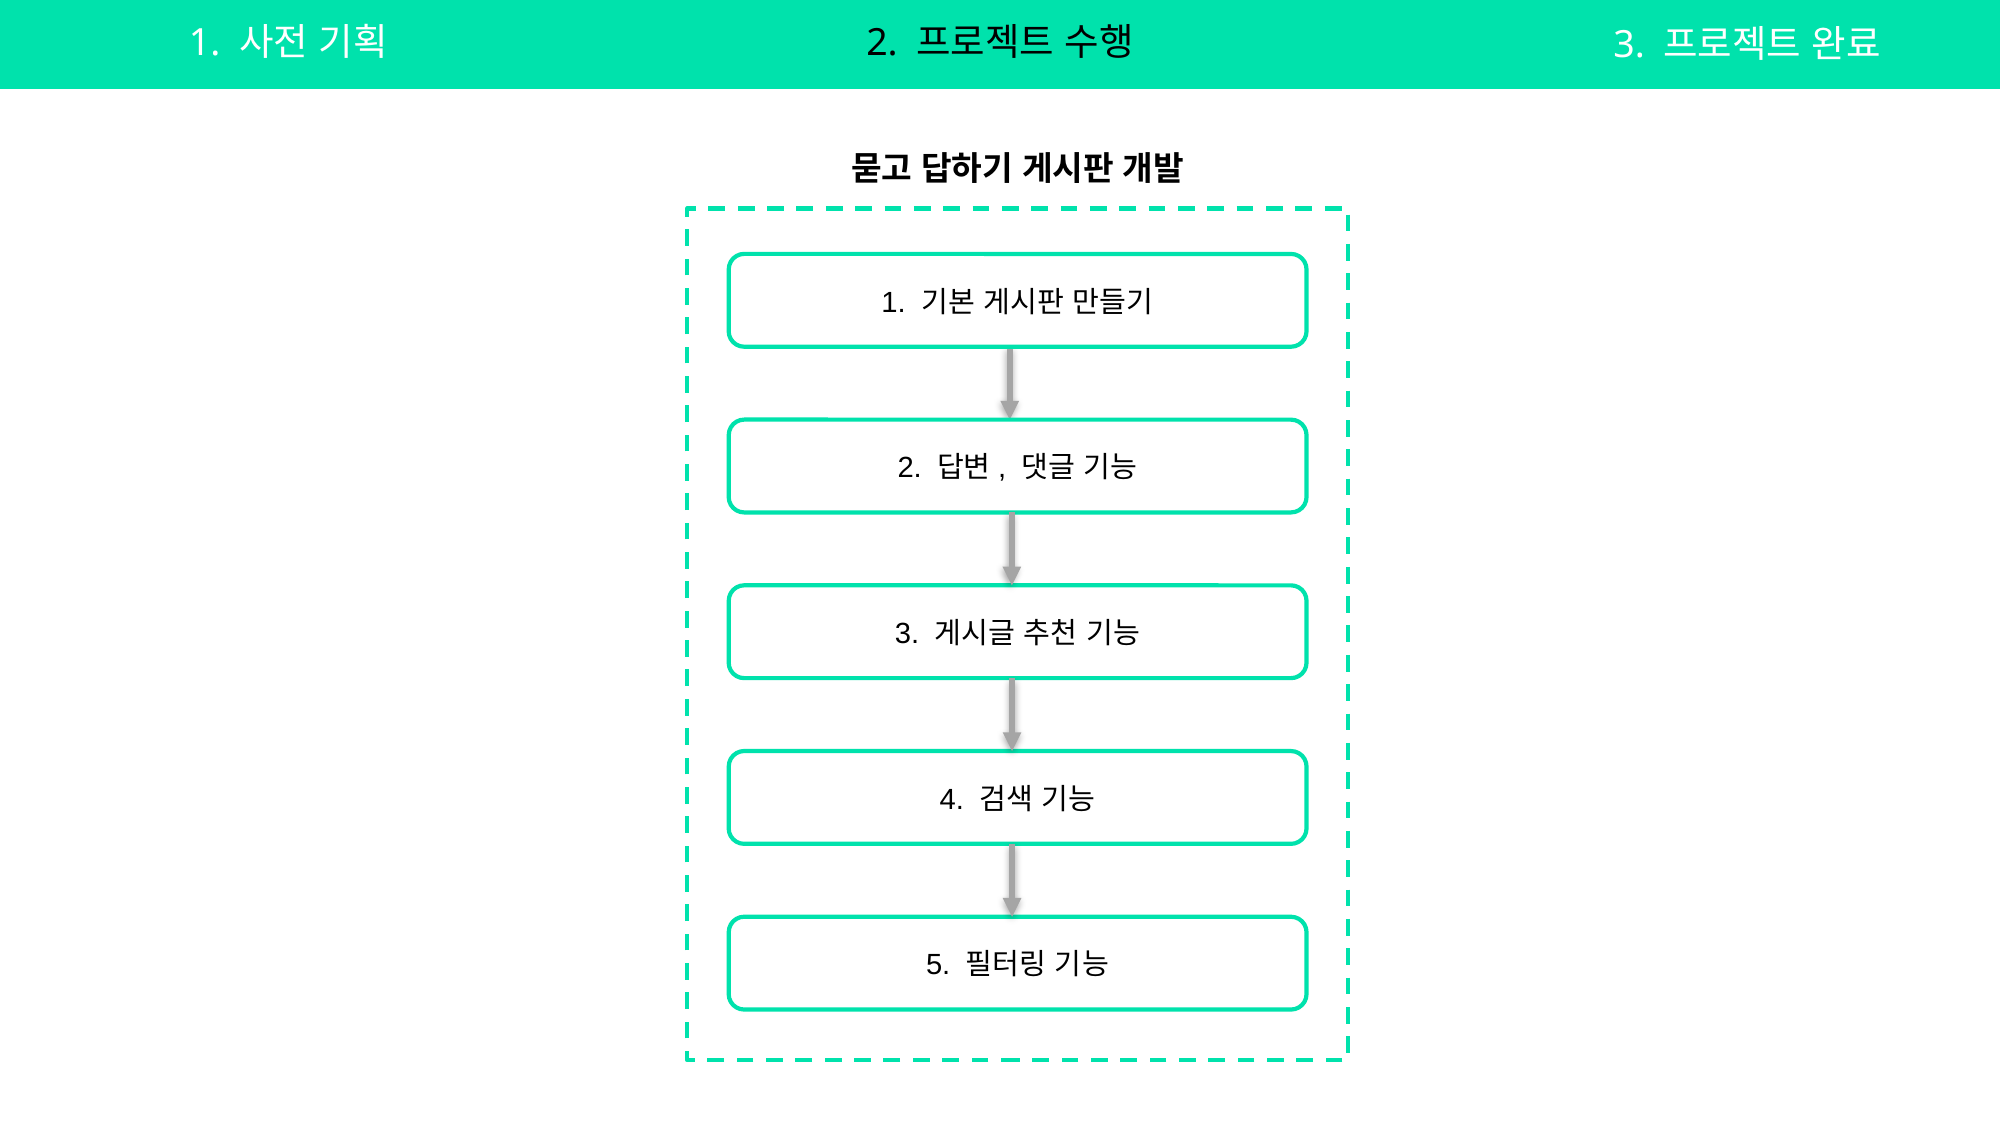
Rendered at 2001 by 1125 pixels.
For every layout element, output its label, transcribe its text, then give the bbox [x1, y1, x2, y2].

text_box 3. 게시글 추천 기능 [726, 583, 1309, 681]
text_box 1. 기본 게시판 만들기 [726, 251, 1309, 349]
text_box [55, 10, 1912, 74]
text_box [0, 0, 2000, 89]
text_box 5. 필터링 기능 [726, 914, 1309, 1012]
text_box 묻고 답하기 게시판 개발 [687, 139, 1349, 195]
text_box 2. 답변, 댓글 기능 [726, 417, 1309, 515]
text_box [685, 206, 1350, 1062]
text_box 4. 검색 기능 [726, 748, 1309, 846]
